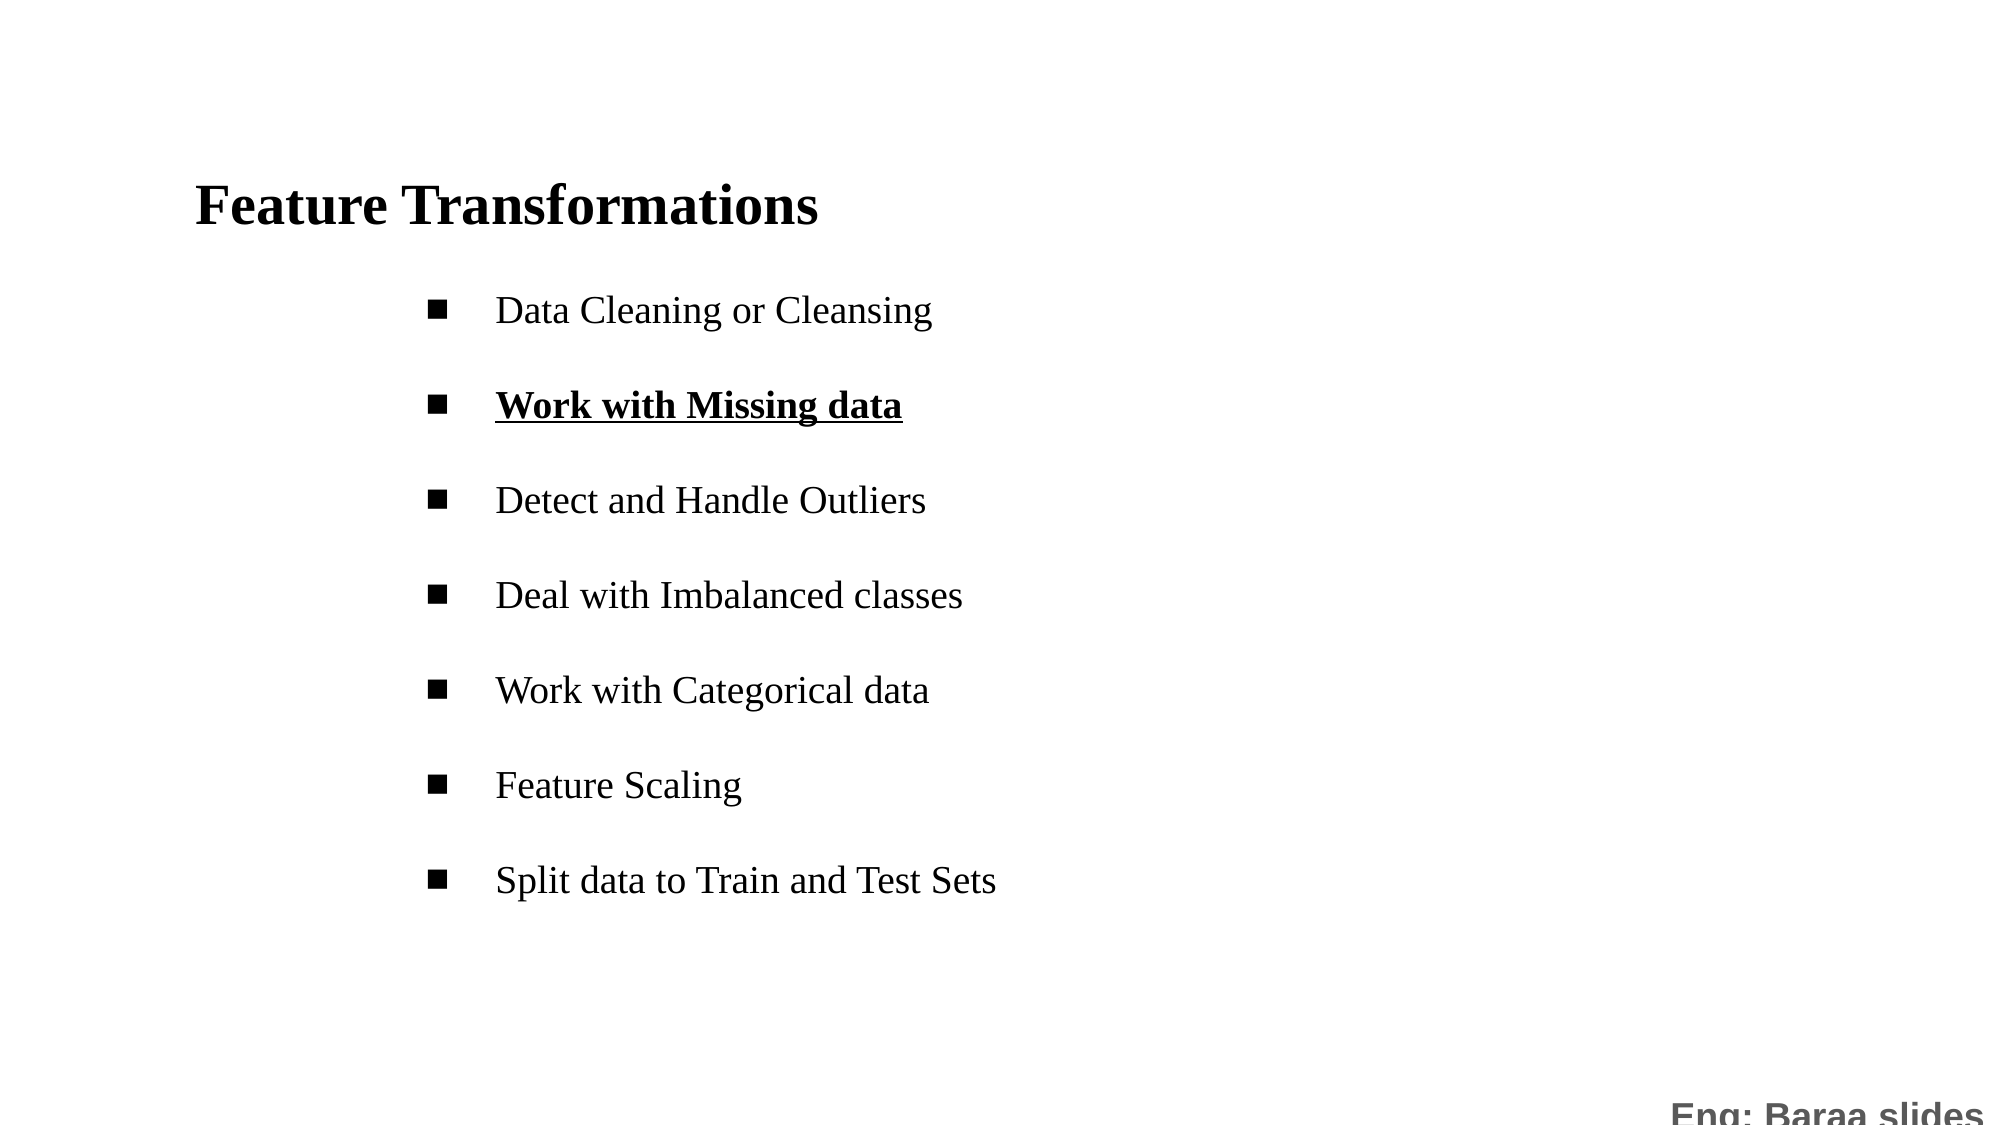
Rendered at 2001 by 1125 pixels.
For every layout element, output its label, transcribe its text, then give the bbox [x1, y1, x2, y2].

text_box Feature Transformations Data Cleaning or Cleansing Work with Missing data Detect and Handle Outliers Deal with Imbalanced classes Work with Categorical data Feature Scaling Split data to Train and Test Sets [175, 76, 1655, 1125]
text_box Eng: Baraa slides [1581, 1077, 2000, 1125]
